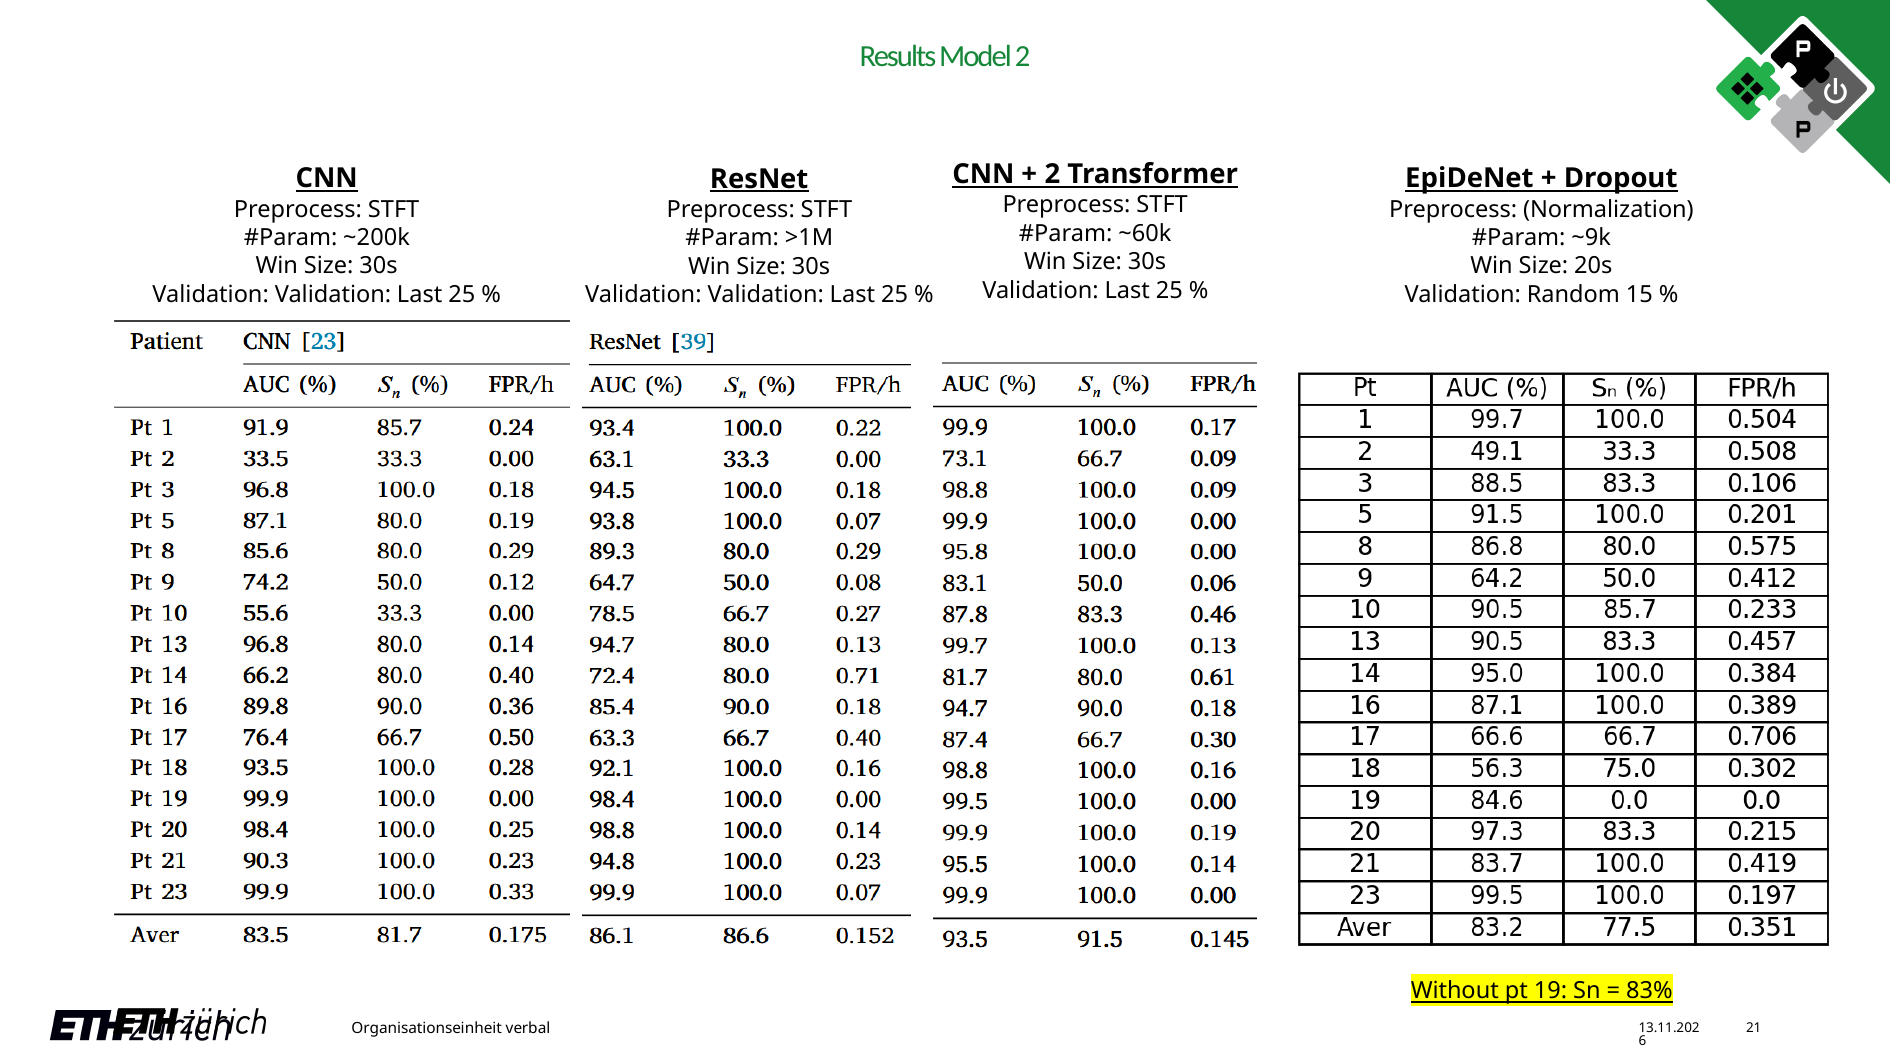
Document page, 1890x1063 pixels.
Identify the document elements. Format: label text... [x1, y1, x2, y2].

text_box Without pt 19: Sn = 83% [1396, 968, 1711, 1012]
text_box CNN Preprocess: STFT #Param: ~200k Win Size: 30s Validation: Validation: Last 25 % [78, 152, 575, 343]
picture [111, 319, 570, 954]
picture [1293, 365, 1843, 954]
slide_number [1623, 1011, 1719, 1045]
text_box CNN + 2 Transformer Preprocess: STFT #Param: ~60k Win Size: 30s Validation: Last 25 % [846, 148, 1344, 311]
picture [582, 328, 911, 954]
title Results Model 2 [113, 40, 1777, 74]
text_box EpiDeNet + Dropout Preprocess: (Normalization) #Param: ~9k Win Size: 20s Validation: Random 15 % [1293, 152, 1790, 315]
footer Organisationseinheit verbal [336, 1011, 1174, 1045]
picture [933, 356, 1257, 954]
picture [49, 1008, 266, 1041]
slide_number 21 [1726, 1011, 1777, 1045]
text_box ResNet Preprocess: STFT #Param: >1M Win Size: 30s Validation: Validation: Last 25 % [510, 153, 1008, 343]
picture [1715, 23, 1868, 154]
